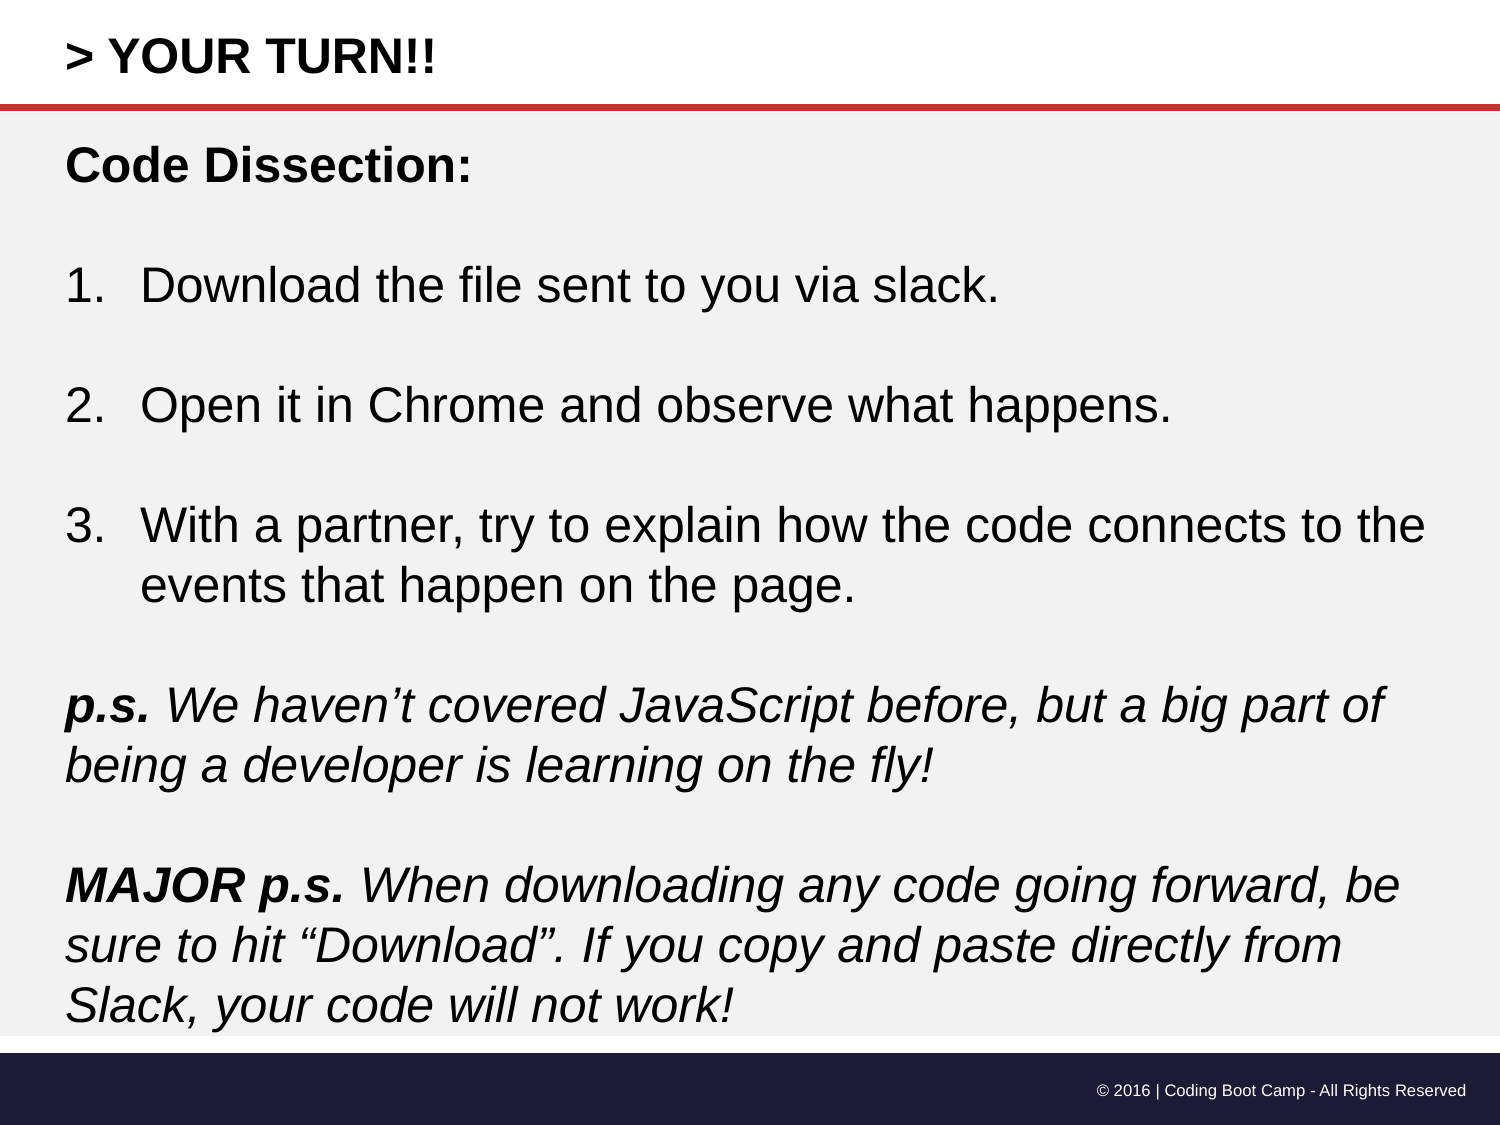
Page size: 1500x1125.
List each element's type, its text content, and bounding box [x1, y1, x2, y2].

text_box [0, 113, 1500, 1037]
text_box Code Dissection: Download the file sent to you via slack. Open it in Chrome and observe what happens. With a partner, try to explain how the code connects to the events that happen on the page. p.s. We haven’t covered JavaScript before, but a big part of being a developer is learning on the fly! MAJOR p.s. When downloading any code going forward, be sure to hit “Download”. If you copy and paste directly from Slack, your code will not work! [49, 125, 1475, 1049]
text_box > YOUR TURN!! [50, 16, 913, 92]
